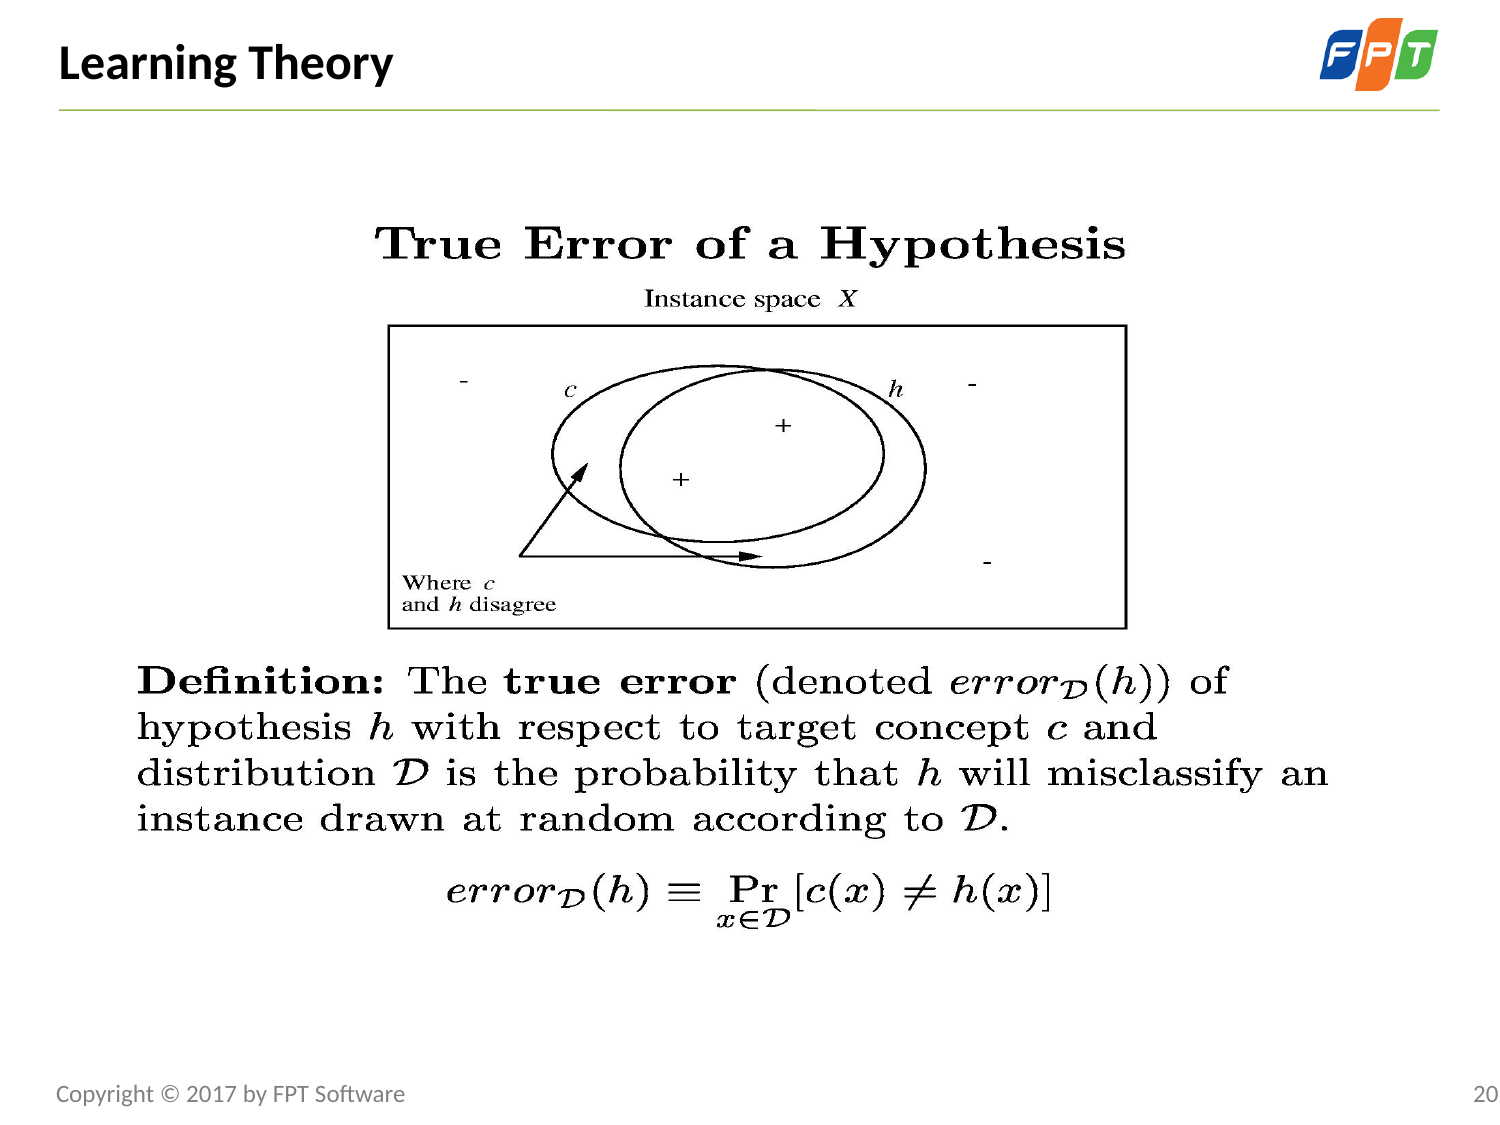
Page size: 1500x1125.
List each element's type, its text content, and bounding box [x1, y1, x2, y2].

picture [0, 116, 1500, 1073]
text_box Learning Theory [58, 24, 1305, 95]
picture [1317, 16, 1439, 93]
